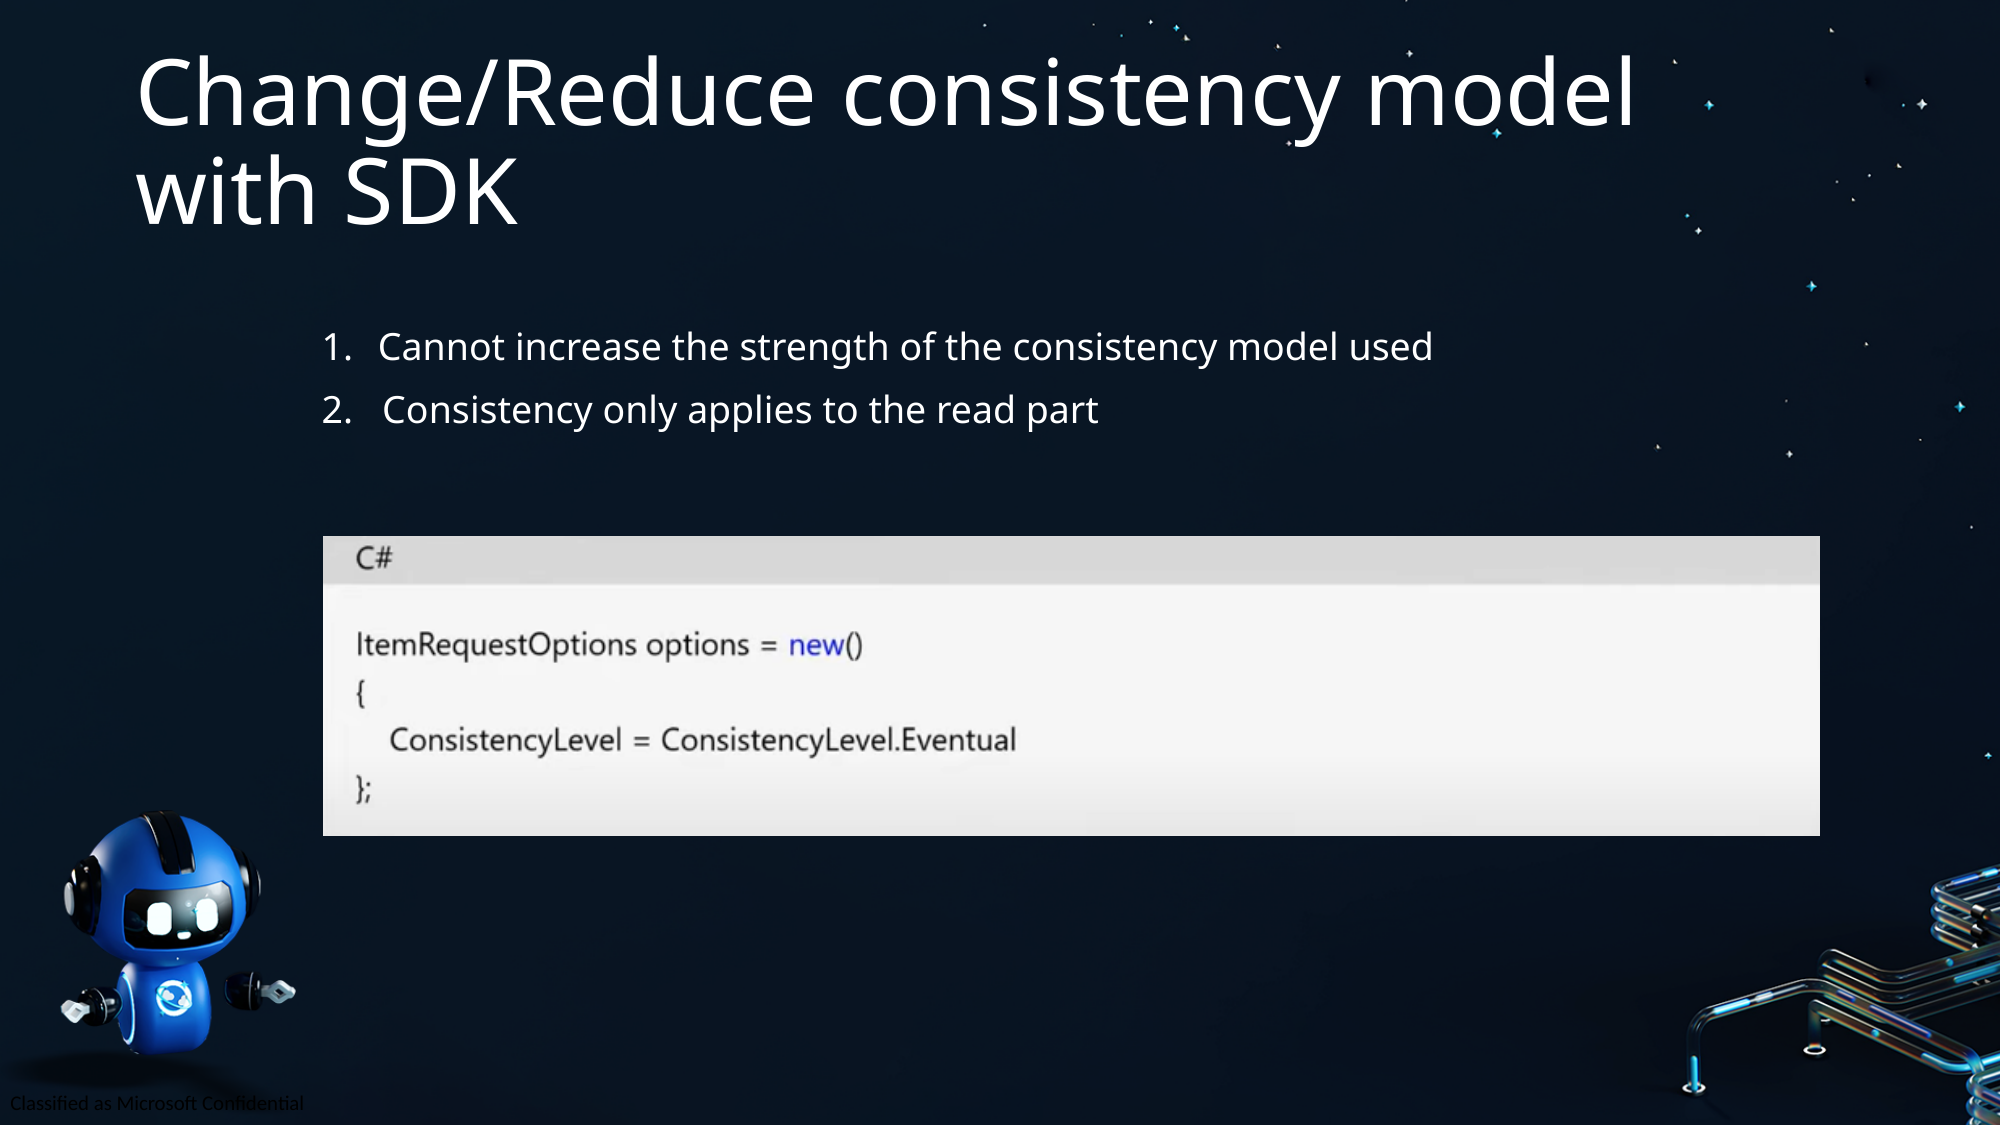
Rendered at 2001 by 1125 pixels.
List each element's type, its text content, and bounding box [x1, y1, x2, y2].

text_box 2. Consistency only applies to the read part [306, 378, 1667, 439]
title Change/Reduce consistency model with SDK [120, 36, 1846, 255]
text_box Cannot increase the strength of the consistency model used [306, 315, 1667, 376]
picture [0, 0, 2000, 1125]
